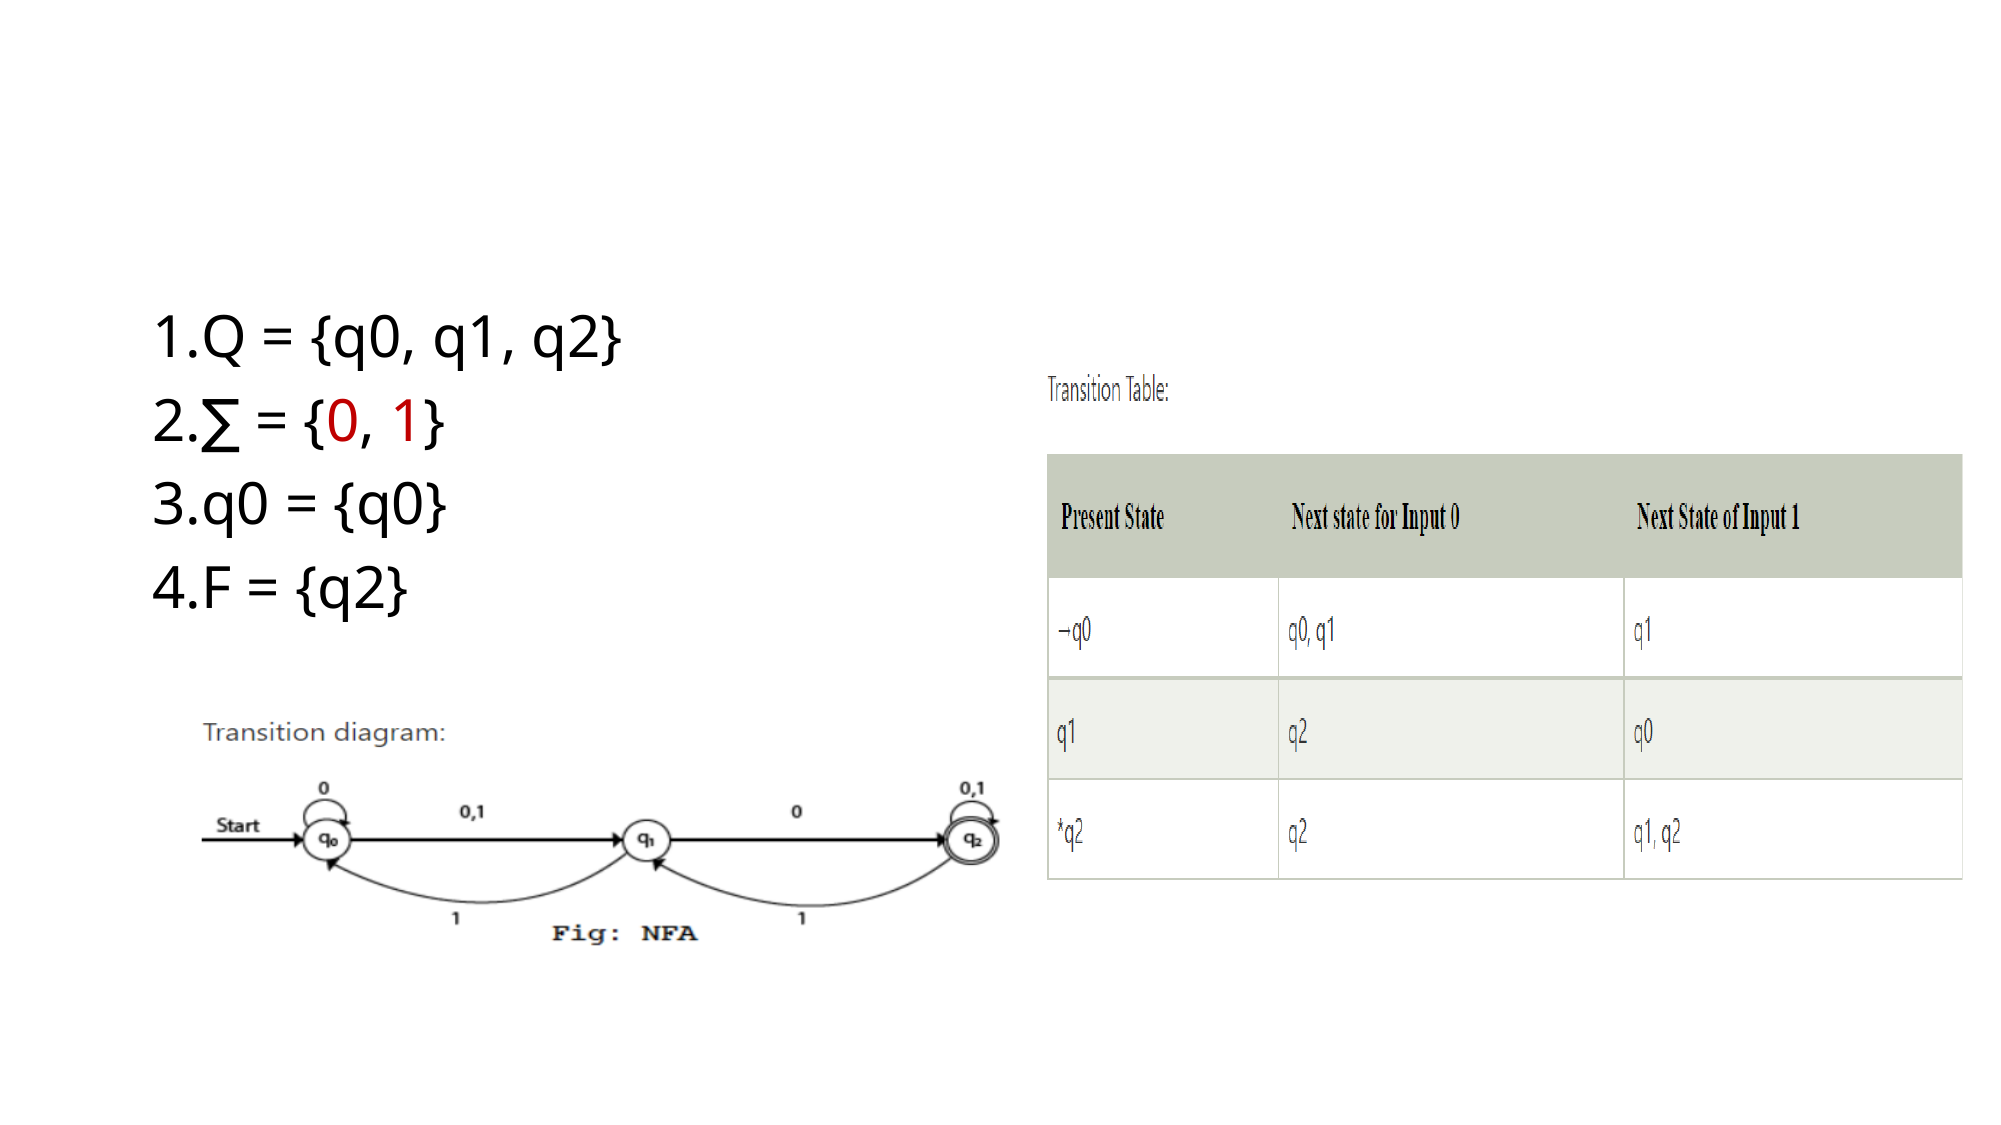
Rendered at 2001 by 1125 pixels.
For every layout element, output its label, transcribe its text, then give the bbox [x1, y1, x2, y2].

picture [189, 327, 1969, 983]
list Q = {q0, q1, q2} ∑ = {0, 1} q0 = {q0} F = {q2} [137, 299, 1863, 1014]
